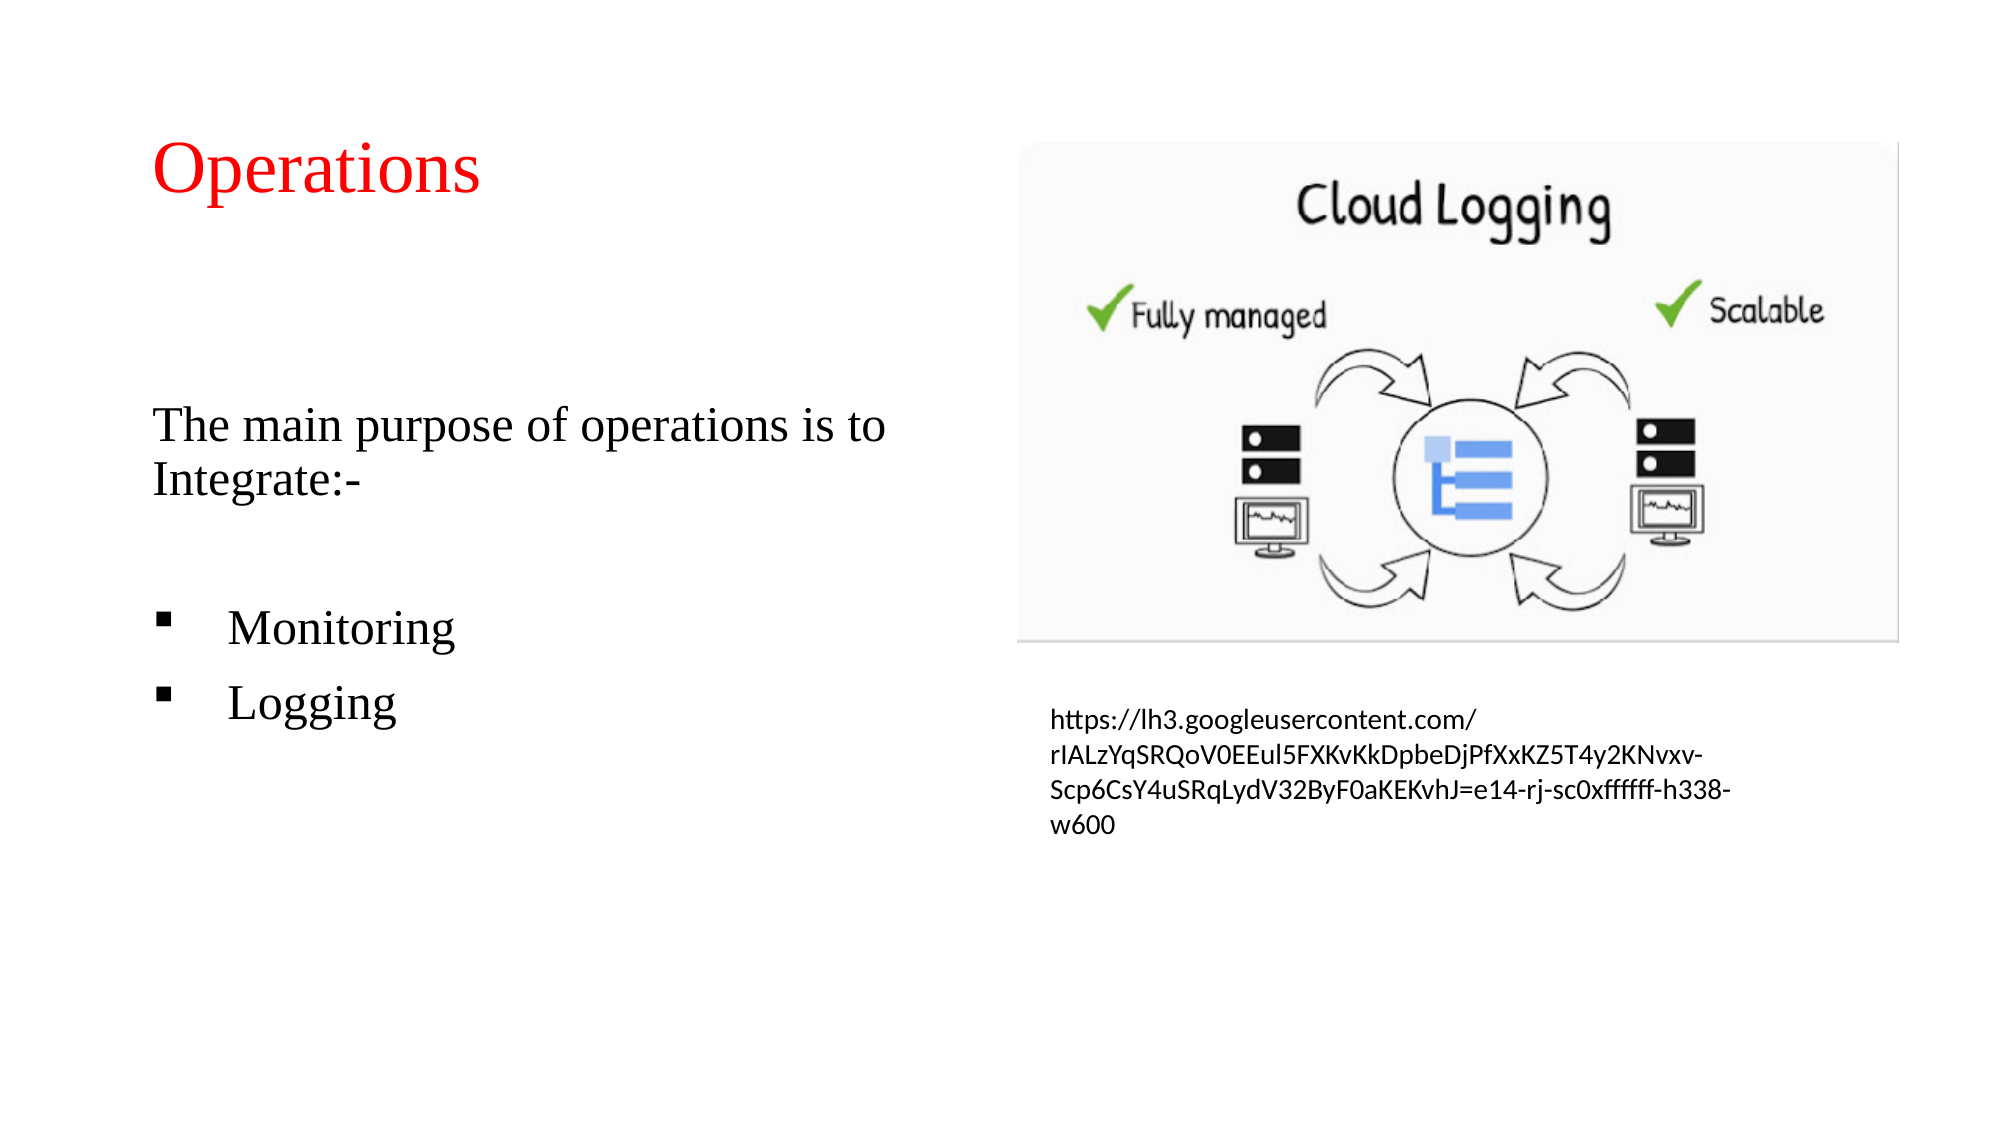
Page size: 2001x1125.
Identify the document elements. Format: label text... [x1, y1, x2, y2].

text_box https://lh3.googleusercontent.com/rIALzYqSRQoV0EEul5FXKvKkDpbeDjPfXxKZ5T4y2KNvxv-Scp6CsY4uSRqLydV32ByF0aKEKvhJ=e14-rj-sc0xffffff-h338-w600 [1035, 692, 1789, 848]
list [1017, 141, 1900, 643]
list The main purpose of operations is to Integrate:- Monitoring Logging [137, 299, 988, 1014]
title Operations [137, 59, 1863, 278]
